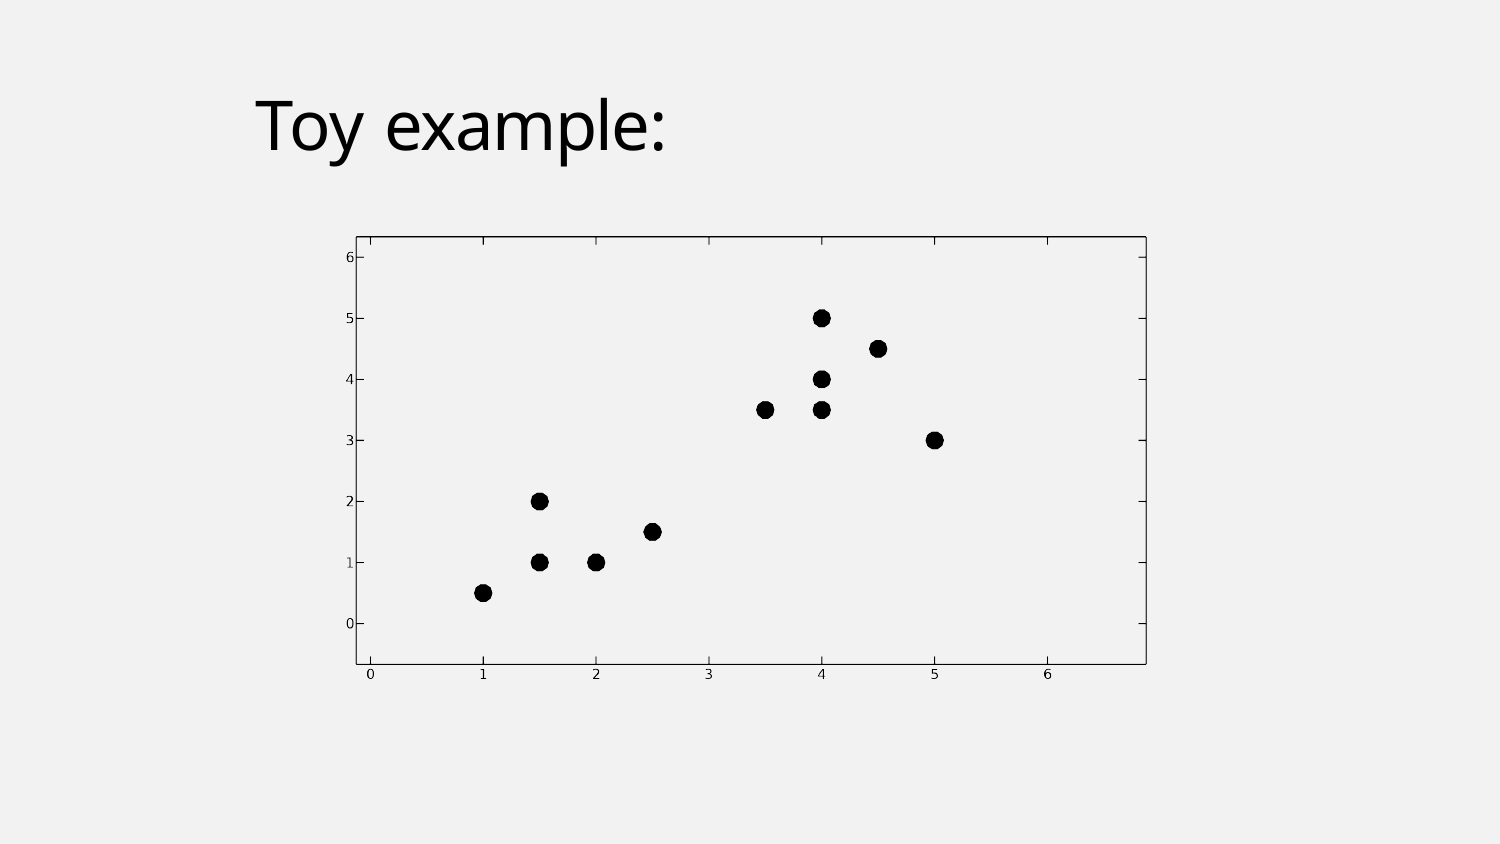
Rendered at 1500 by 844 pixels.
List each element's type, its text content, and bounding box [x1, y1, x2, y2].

picture [346, 236, 1147, 679]
title Toy example: [251, 50, 1500, 194]
